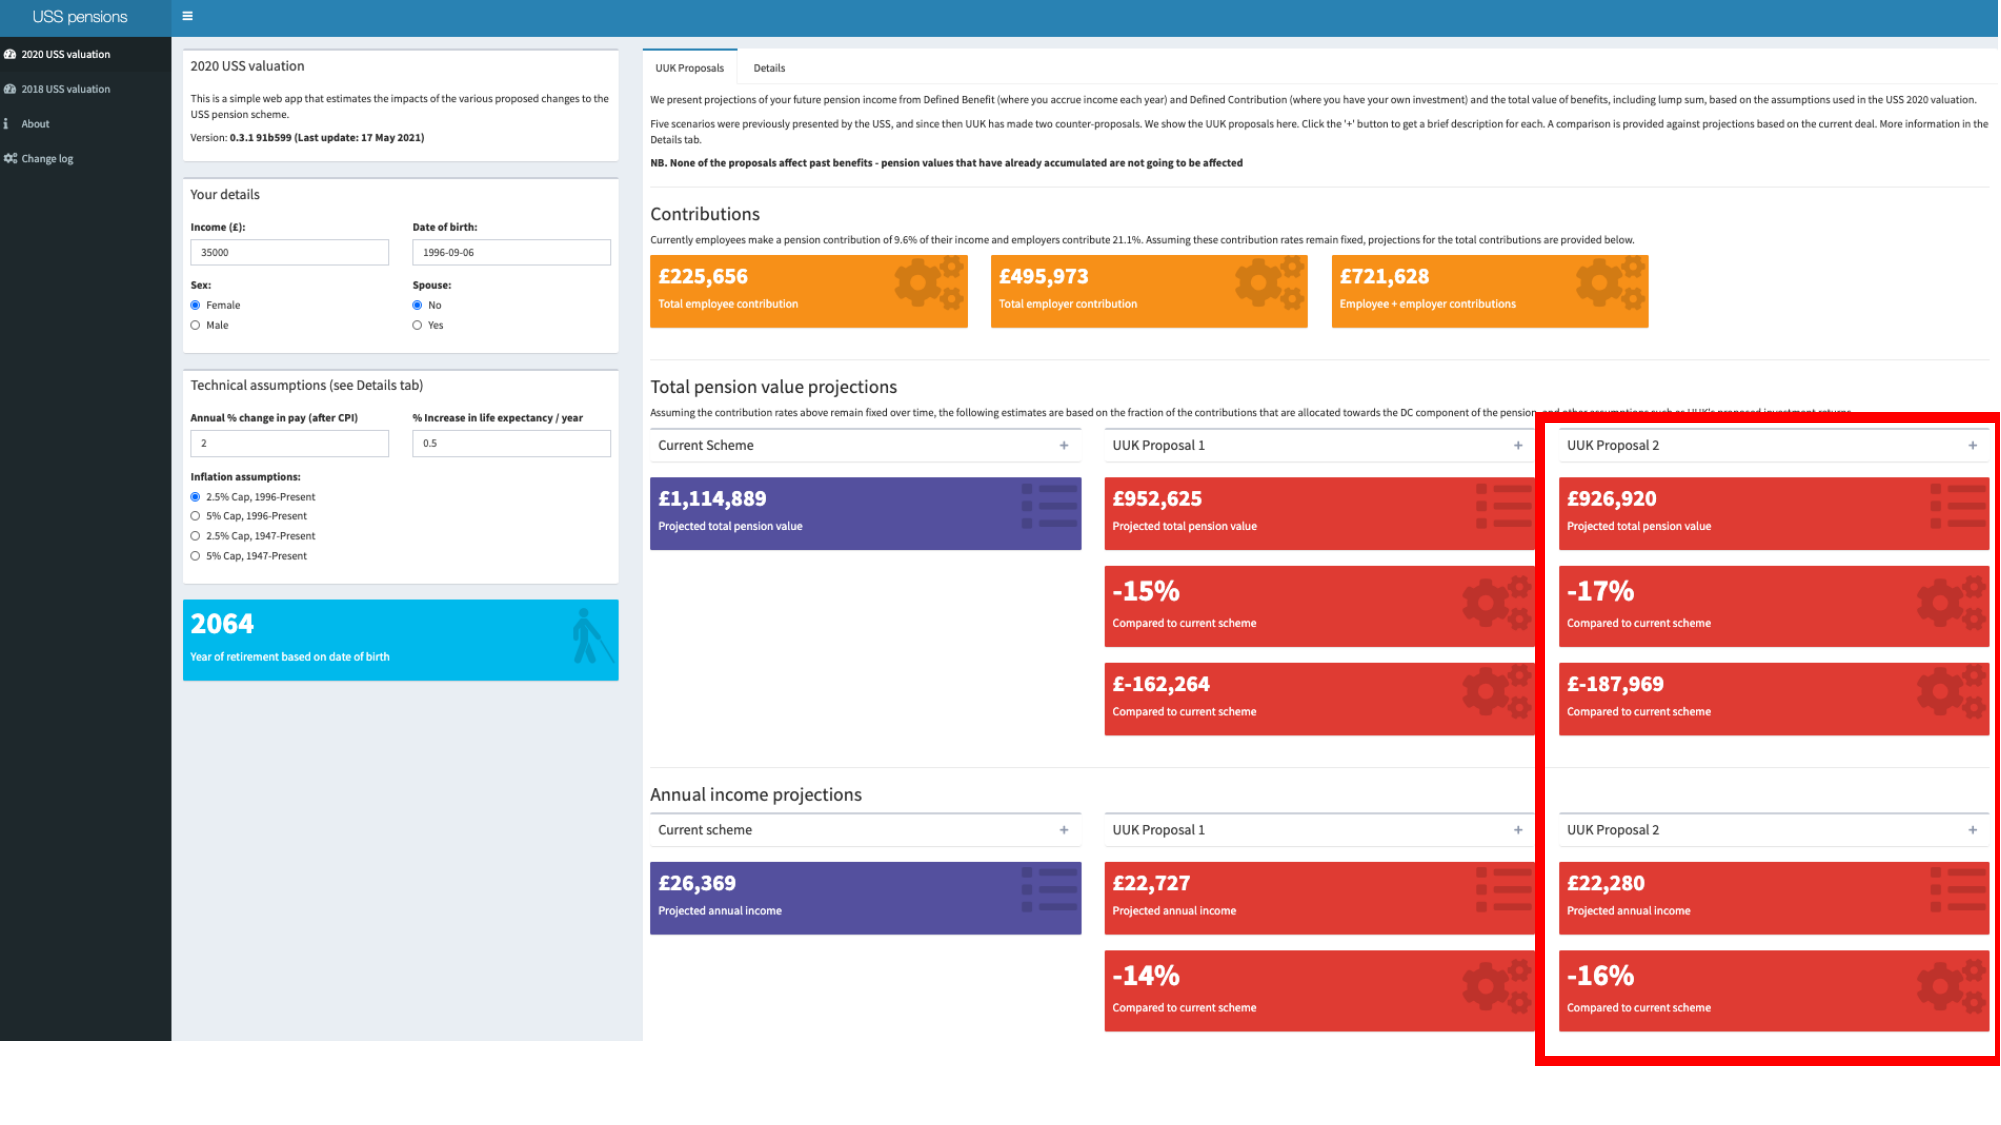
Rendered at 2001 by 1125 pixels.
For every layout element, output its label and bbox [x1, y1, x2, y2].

text_box [1539, 416, 2000, 1062]
list [0, 0, 1998, 1041]
